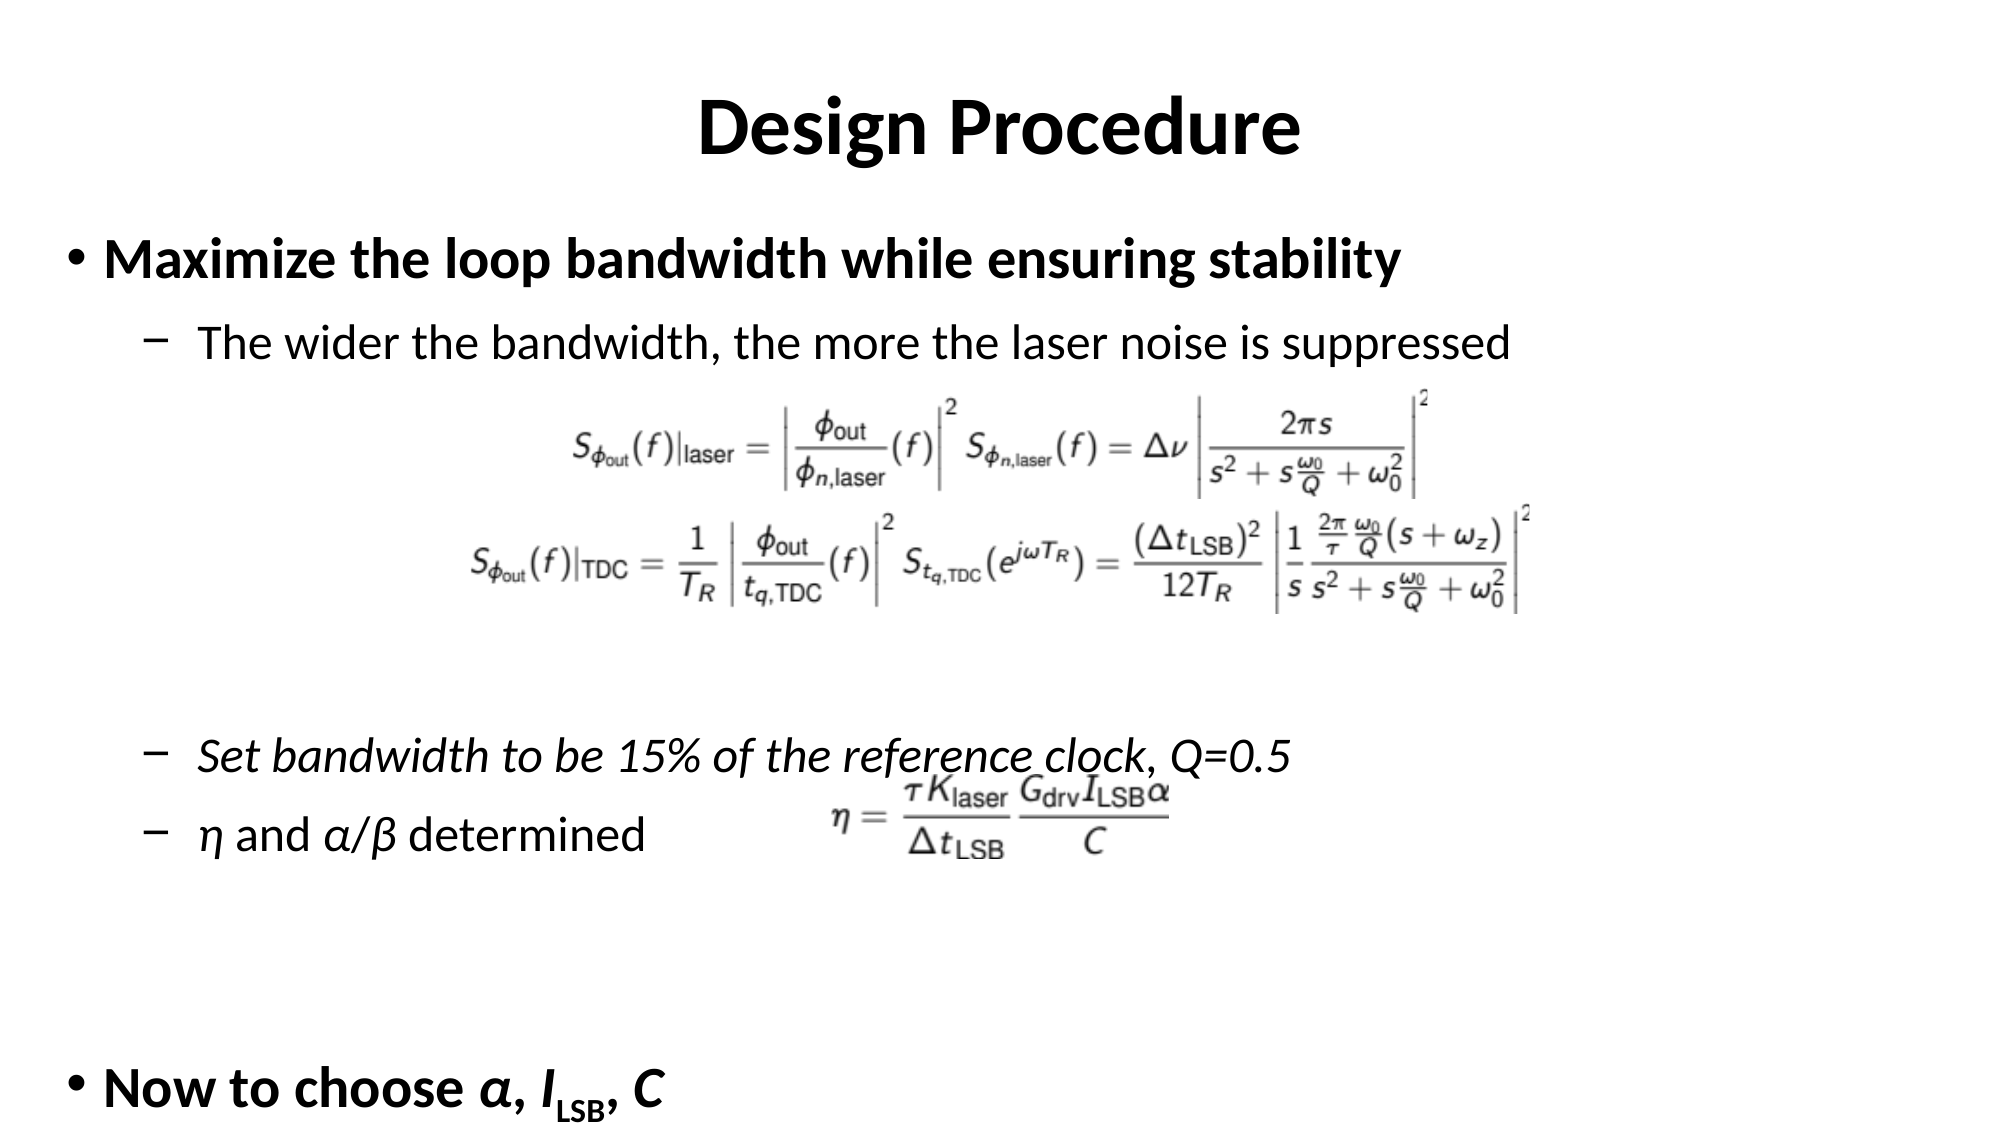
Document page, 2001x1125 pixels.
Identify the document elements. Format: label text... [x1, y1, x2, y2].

picture [572, 388, 1428, 499]
picture [830, 774, 1169, 859]
title Design Procedure [137, 59, 1863, 195]
list Maximize the loop bandwidth while ensuring stability The wider the bandwidth, the more the laser noise is suppressed Set bandwidth to be 15% of the reference clock, Q=0.5 η and α/β determined Now to choose α, ILSB, C [51, 220, 1949, 1060]
picture [470, 503, 1530, 614]
